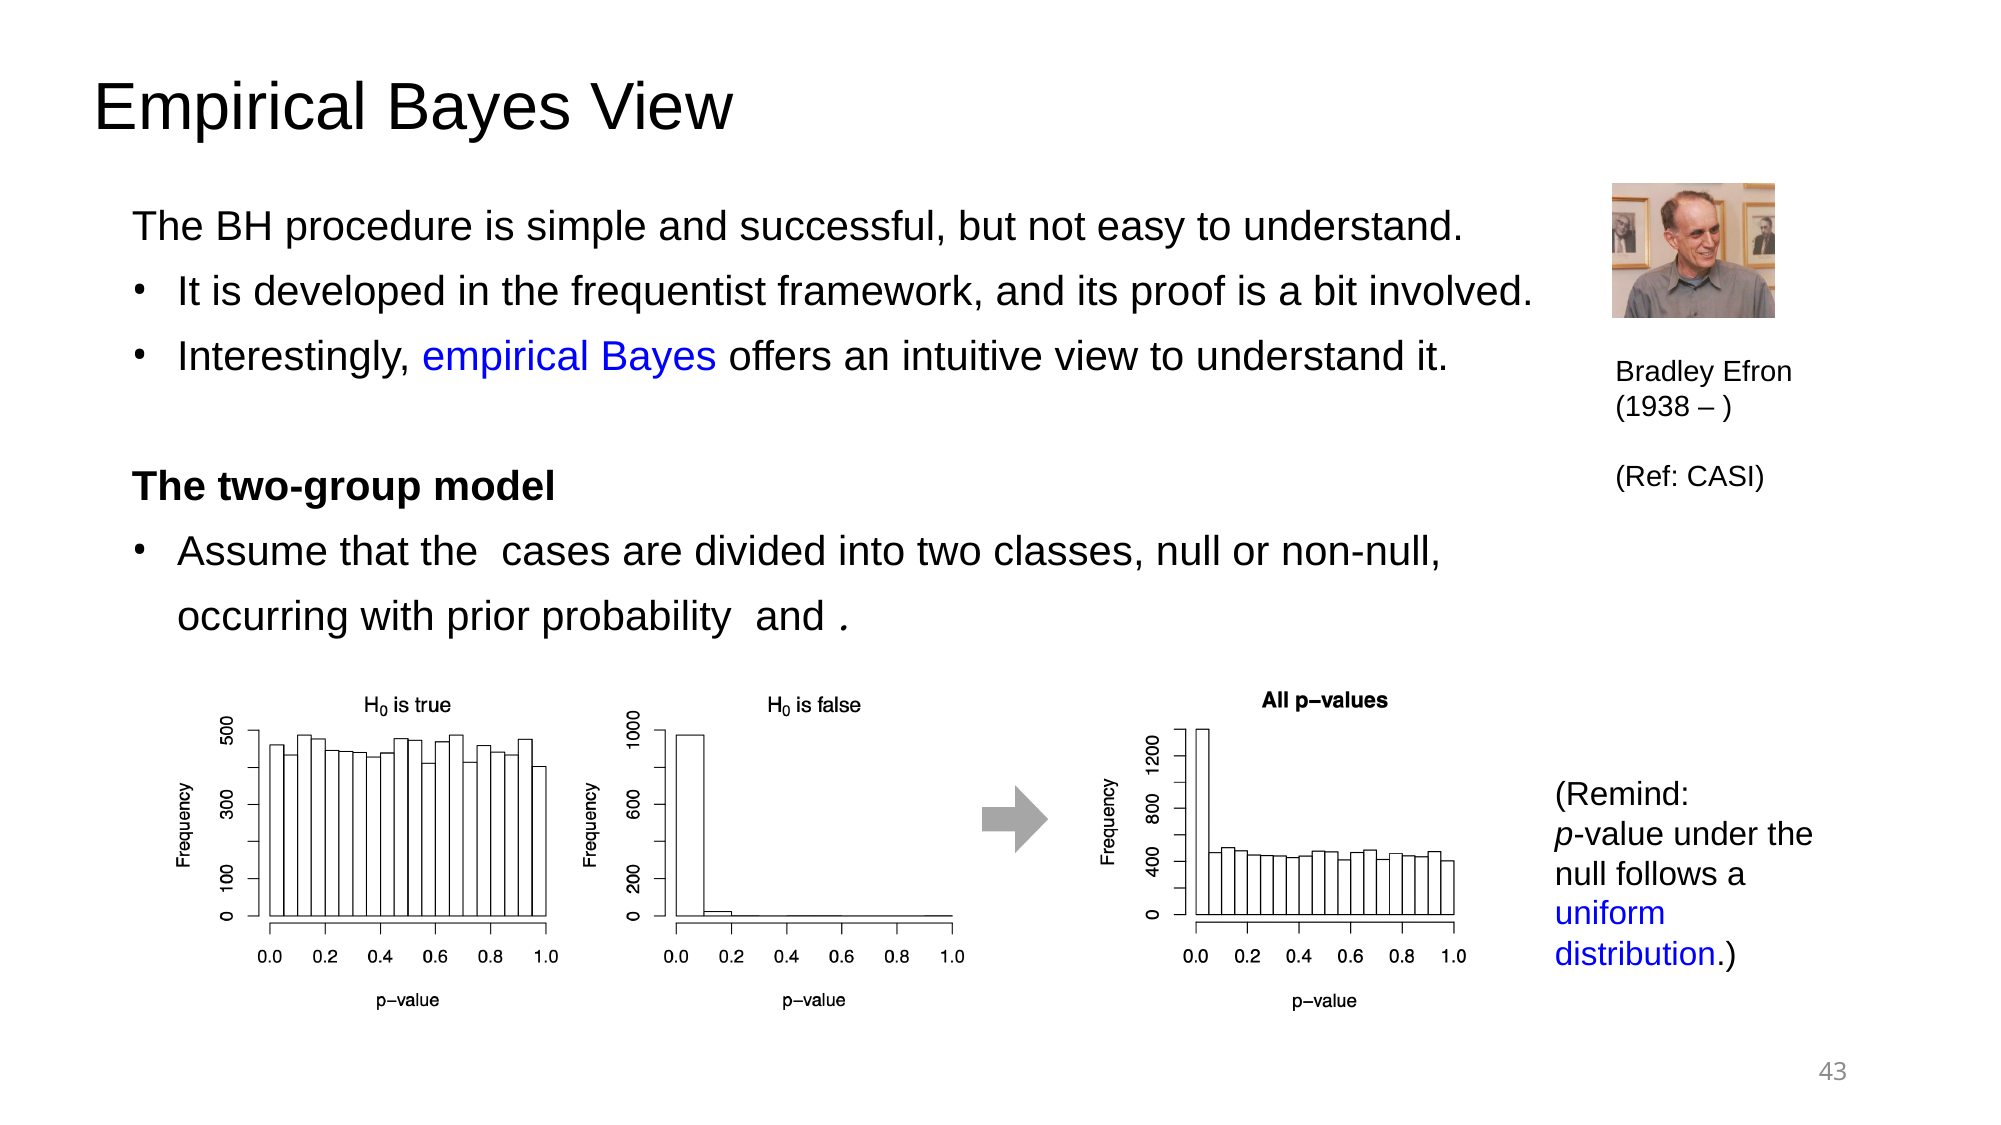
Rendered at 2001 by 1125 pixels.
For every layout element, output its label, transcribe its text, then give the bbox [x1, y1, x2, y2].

text_box [1000, 782, 1050, 856]
picture [1612, 183, 1775, 318]
picture [1076, 687, 1510, 1020]
picture [143, 687, 1000, 1020]
slide_number 43 [1412, 1042, 1863, 1103]
text_box Empirical Bayes View [78, 43, 1744, 173]
text_box (Remind: p-value under the null follows a uniform distribution.) [1540, 764, 1868, 979]
text_box Bradley Efron (1938 – ) (Ref: CASI) [1600, 345, 1813, 500]
